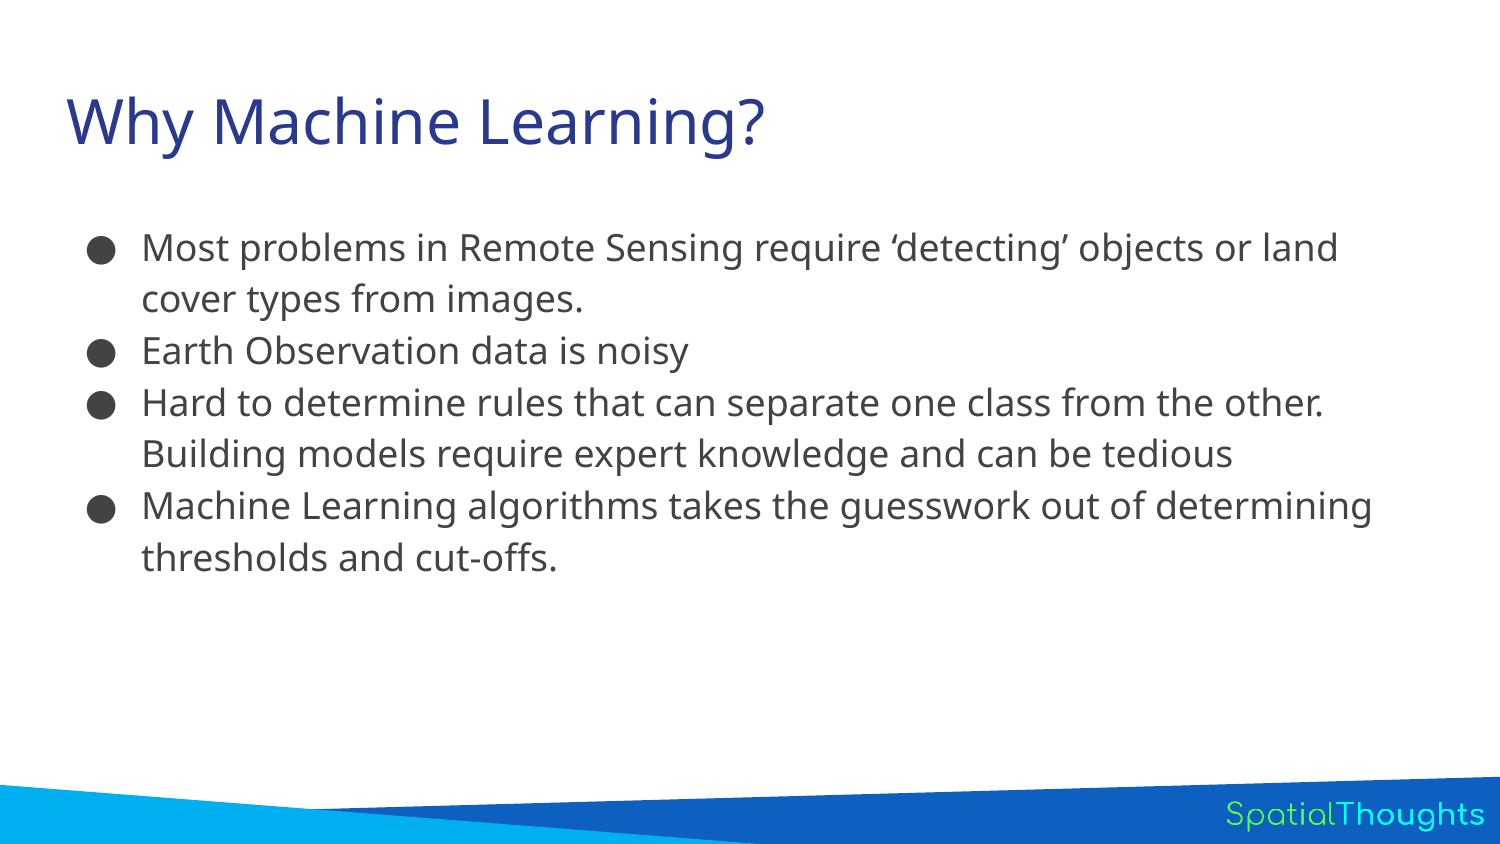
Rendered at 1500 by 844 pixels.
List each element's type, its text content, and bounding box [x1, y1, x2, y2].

list Most problems in Remote Sensing require ‘detecting’ objects or land cover types from images. Earth Observation data is noisy Hard to determine rules that can separate one class from the other. Building models require expert knowledge and can be tedious Machine Learning algorithms takes the guesswork out of determining thresholds and cut-offs. [51, 201, 1449, 750]
title Why Machine Learning? [51, 67, 1449, 167]
picture [1221, 791, 1489, 835]
